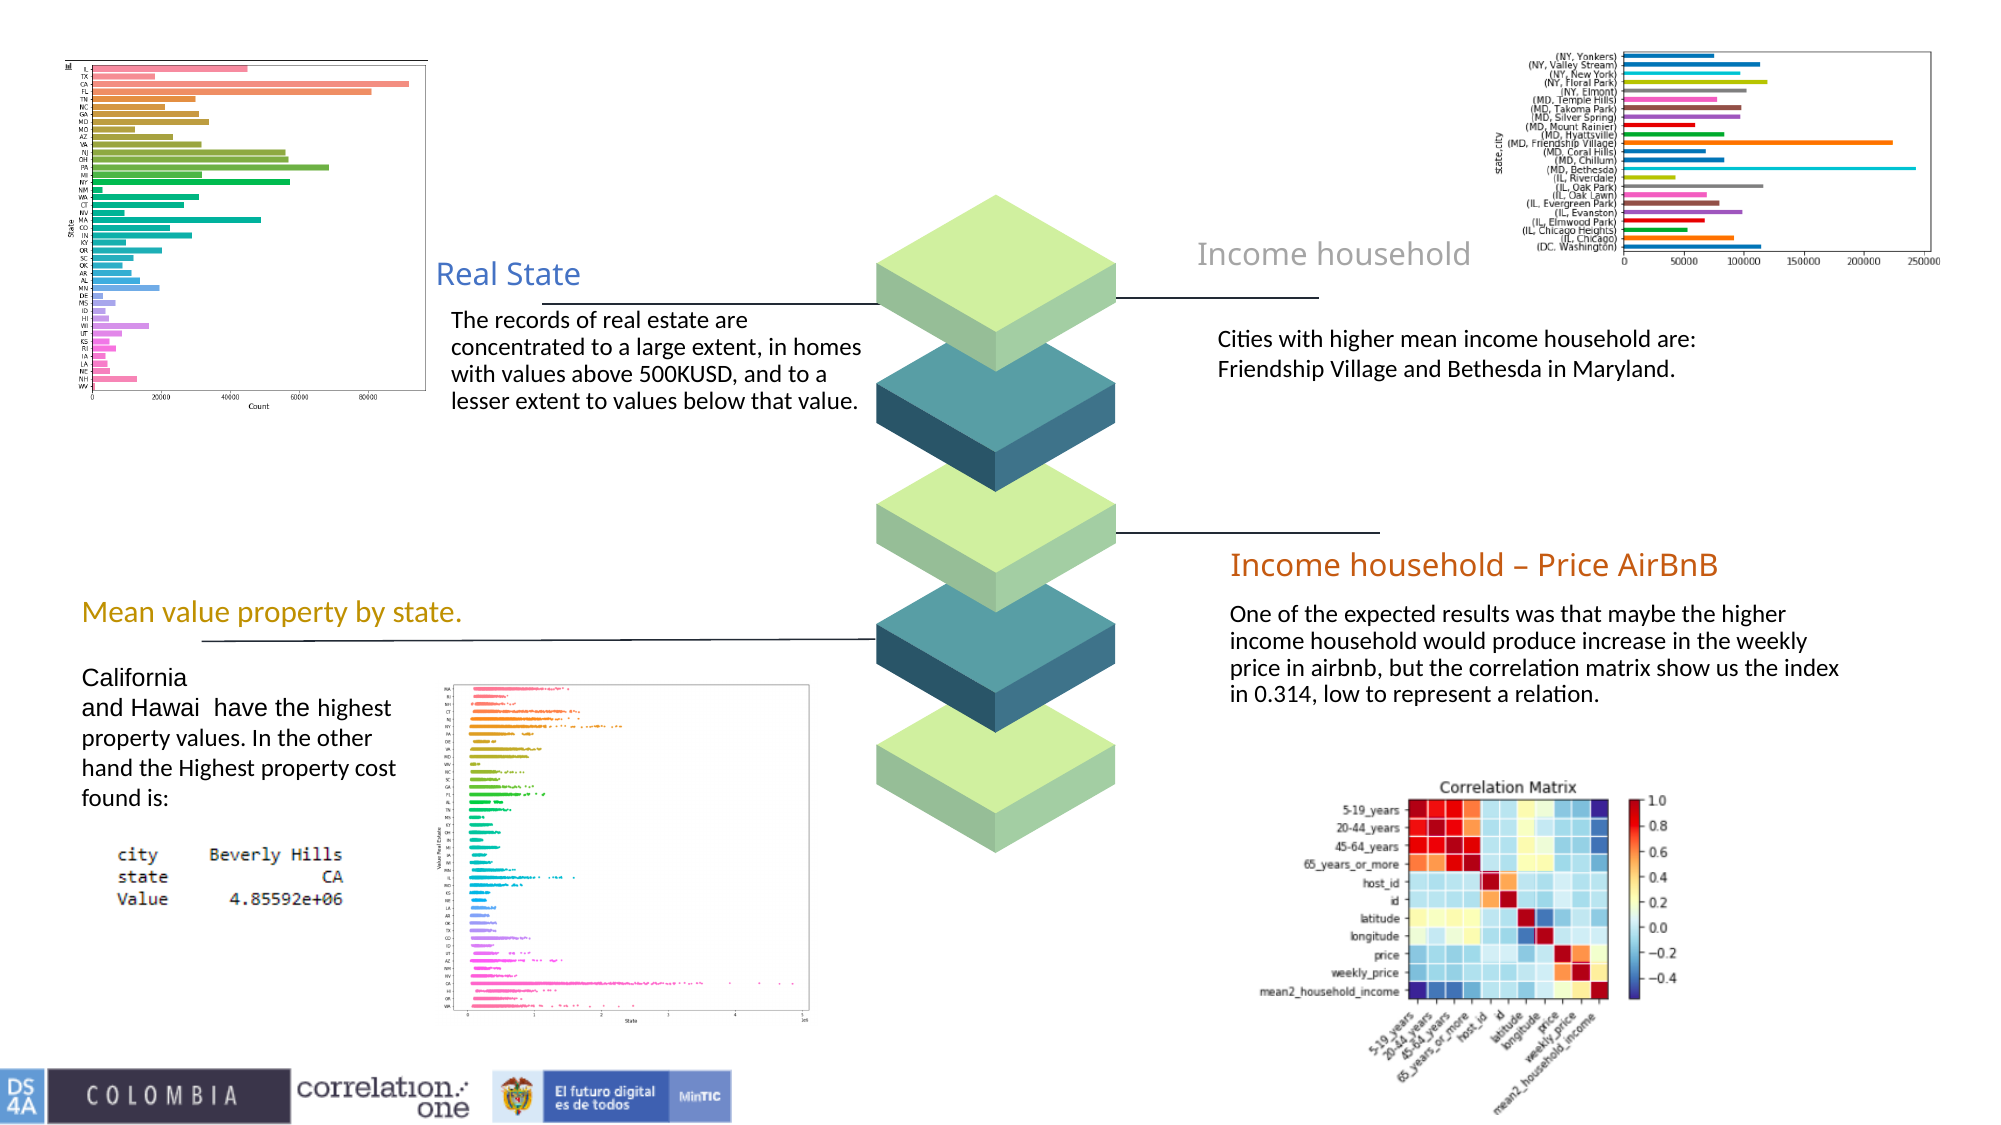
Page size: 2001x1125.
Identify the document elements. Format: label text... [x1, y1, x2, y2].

text_box The records of real estate are concentrated to a large extent, in homes with values above 500KUSD, and to a lesser extent to values below that value. [435, 292, 876, 382]
text_box Income household – Price AirBnB [1215, 530, 1807, 585]
picture [1247, 780, 1687, 1115]
picture [0, 1067, 732, 1125]
text_box Mean value property by state. [66, 576, 658, 634]
picture [111, 837, 364, 915]
text_box One of the expected results was that maybe the higher income household would produce increase in the weekly price in airbnb, but the correlation matrix show us the index in 0.314, low to represent a relation. [1214, 585, 1866, 761]
text_box Income household [1182, 219, 1773, 278]
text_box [876, 194, 1116, 854]
text_box California and Hawai have the highest property values. In the other hand the Highest property cost found is: [66, 654, 430, 849]
text_box Real State [428, 239, 597, 302]
text_box Cities with higher mean income household are: Friendship Village and Bethesda in Maryland. [1203, 315, 1773, 391]
picture [65, 60, 428, 411]
picture [435, 680, 818, 1026]
picture [1488, 45, 1962, 272]
